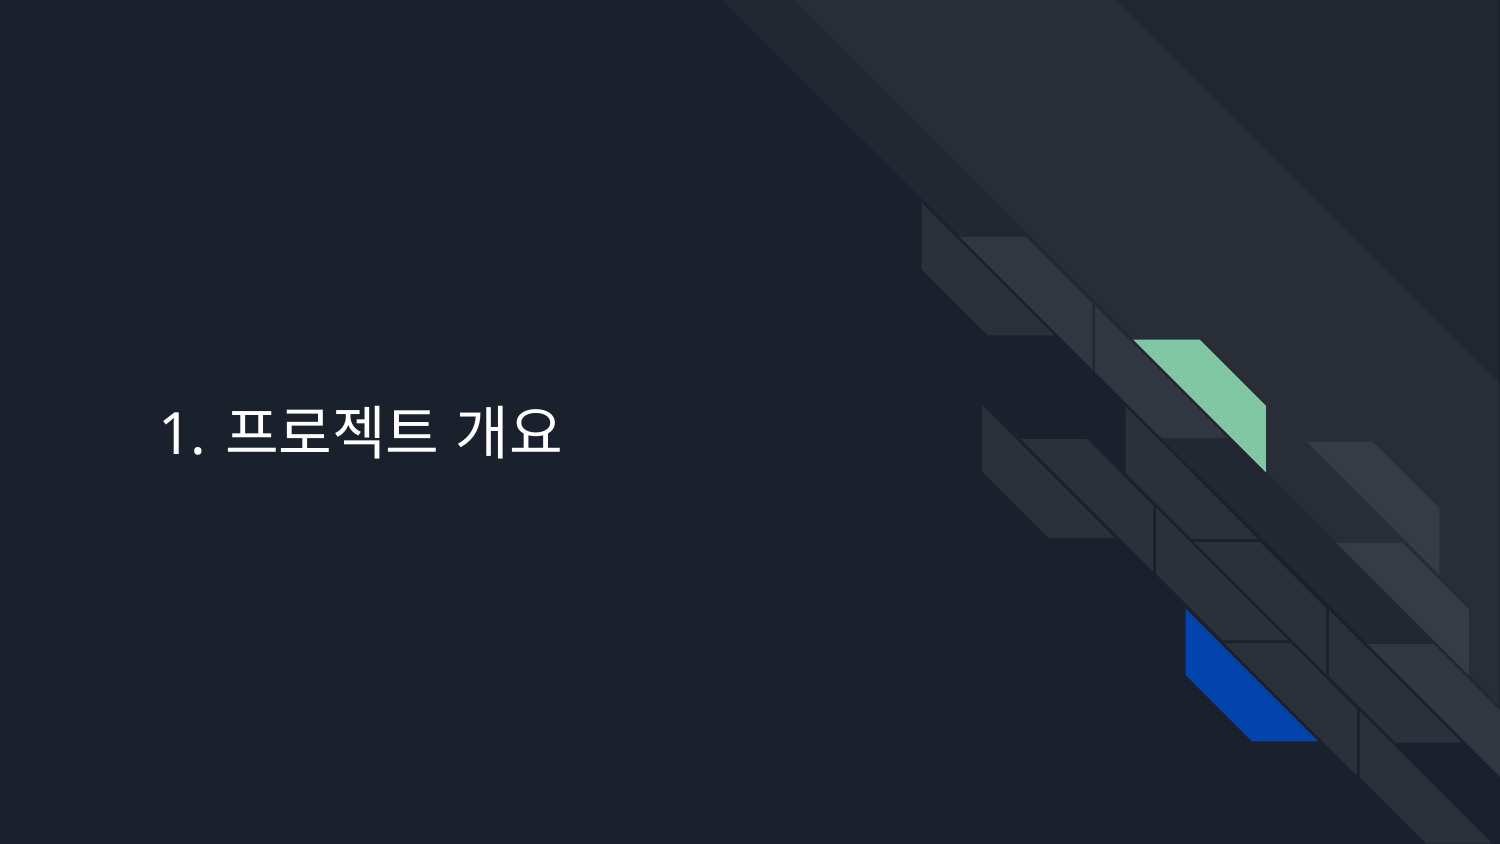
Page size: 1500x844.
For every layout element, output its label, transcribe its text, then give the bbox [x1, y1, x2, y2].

title 프로젝트 개요 [135, 336, 888, 526]
